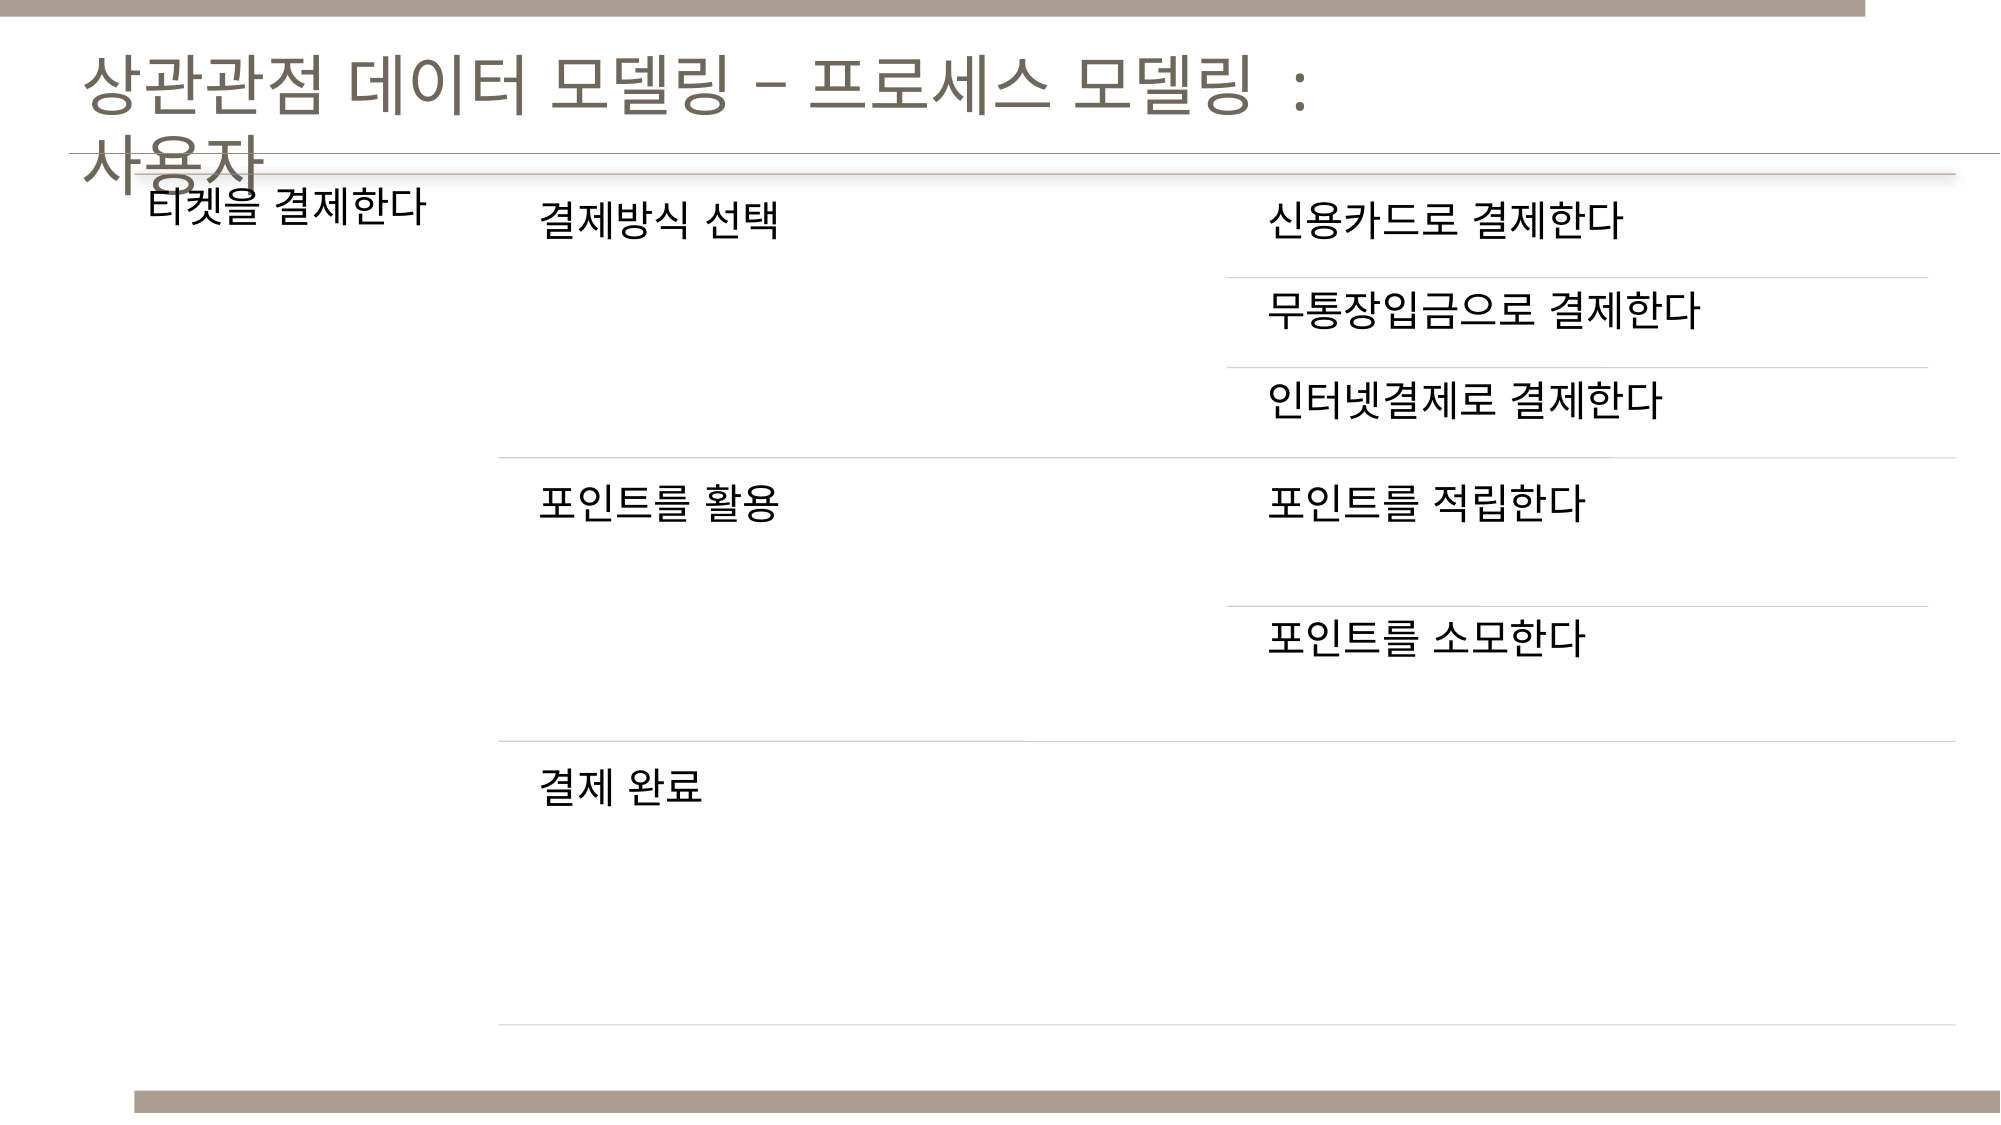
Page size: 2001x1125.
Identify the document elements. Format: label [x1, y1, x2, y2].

text_box [0, 0, 1866, 18]
text_box [67, 36, 2000, 1039]
text_box [133, 1090, 2000, 1114]
